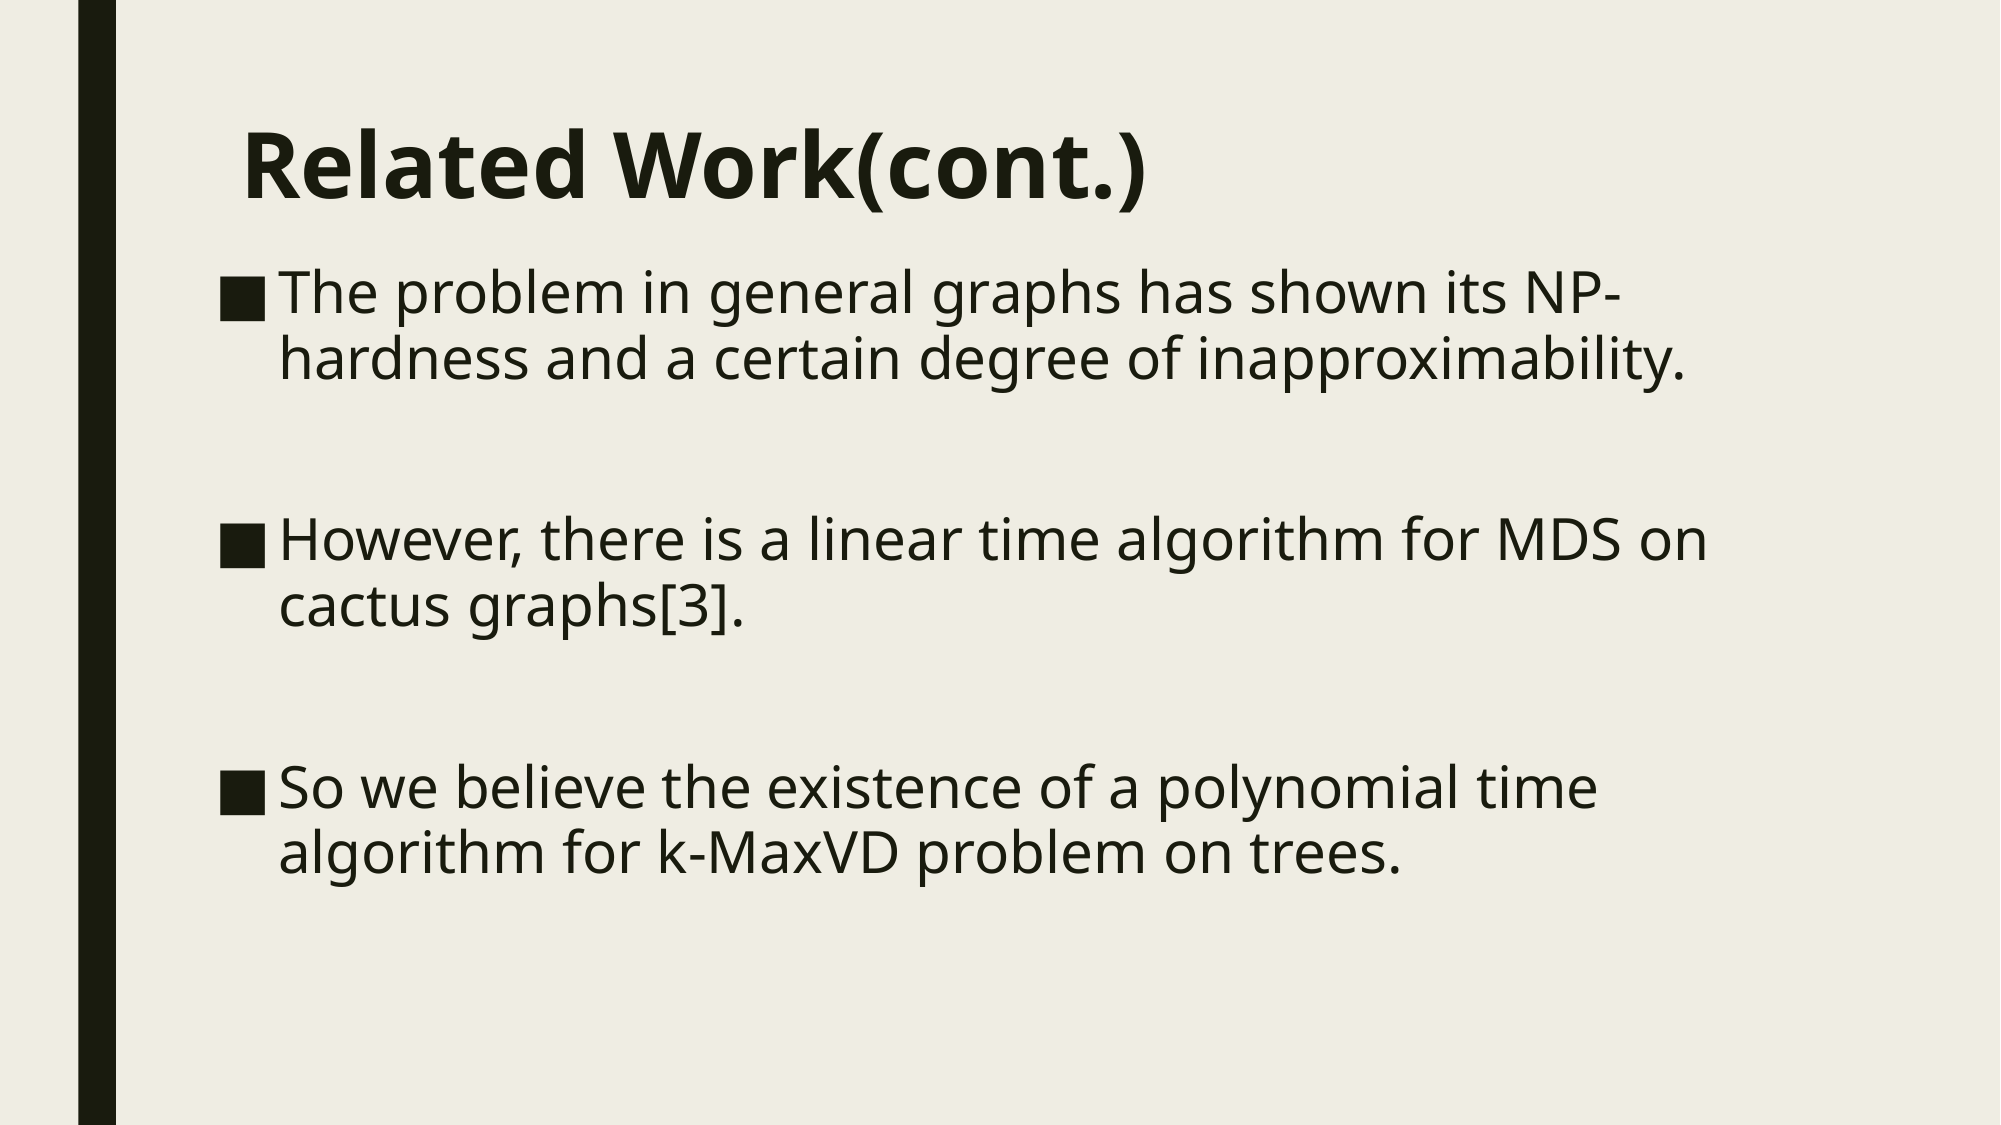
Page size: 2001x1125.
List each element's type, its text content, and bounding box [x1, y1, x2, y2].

title Related Work(cont.) [225, 112, 1800, 253]
list The problem in general graphs has shown its NP-hardness and a certain degree of inapproximability. However, there is a linear time algorithm for MDS on cactus graphs[3]. So we believe the existence of a polynomial time algorithm for k-MaxVD problem on trees. [200, 253, 1800, 963]
